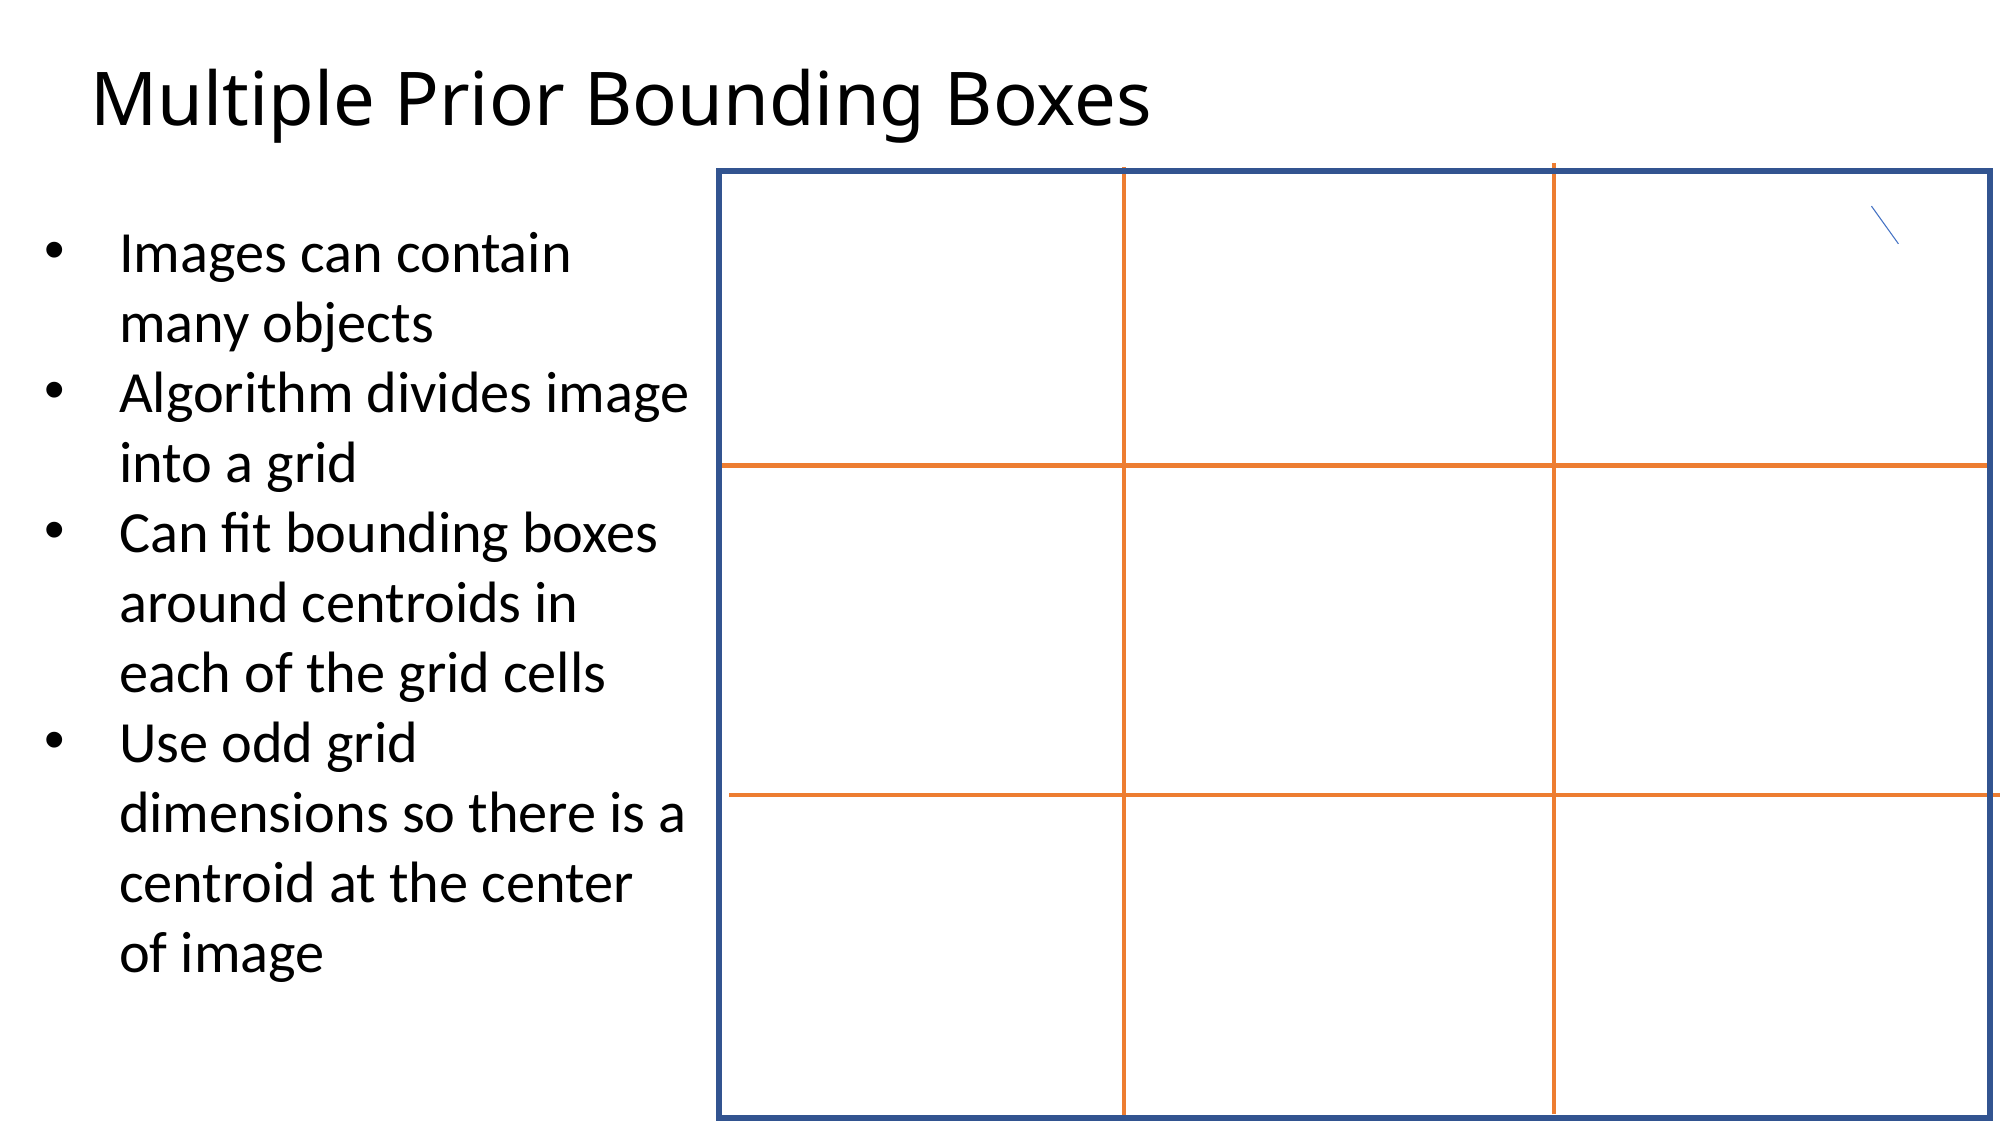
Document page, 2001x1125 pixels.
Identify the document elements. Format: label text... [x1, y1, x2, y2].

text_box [1871, 206, 1899, 244]
text_box Multiple Prior Bounding Boxes [75, 54, 1966, 150]
text_box Images can contain many objects Algorithm divides image into a grid Can fit bounding boxes around centroids in each of the grid cells Use odd grid dimensions so there is a centroid at the center of image [29, 206, 710, 992]
text_box [718, 170, 1991, 1119]
